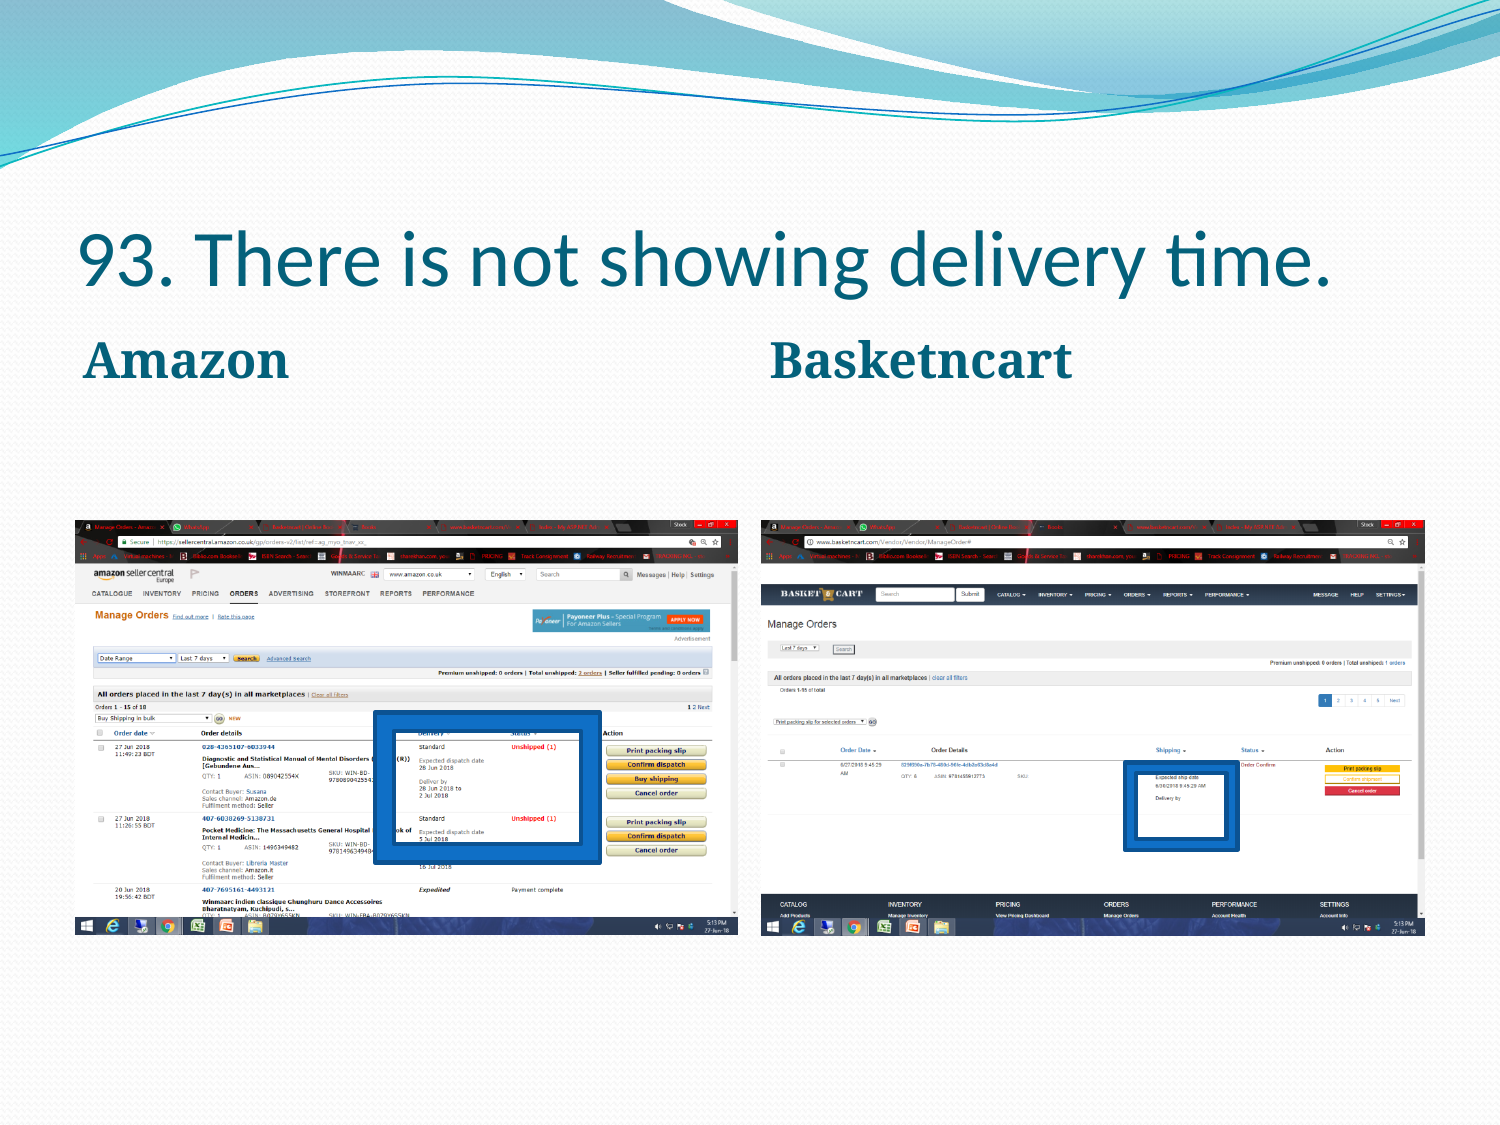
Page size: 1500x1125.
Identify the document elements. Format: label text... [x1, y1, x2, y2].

title 93. There is not showing delivery time. [75, 115, 1425, 303]
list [74, 520, 738, 936]
list Basketncart [761, 305, 1425, 413]
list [761, 520, 1426, 936]
list Amazon [75, 304, 738, 413]
